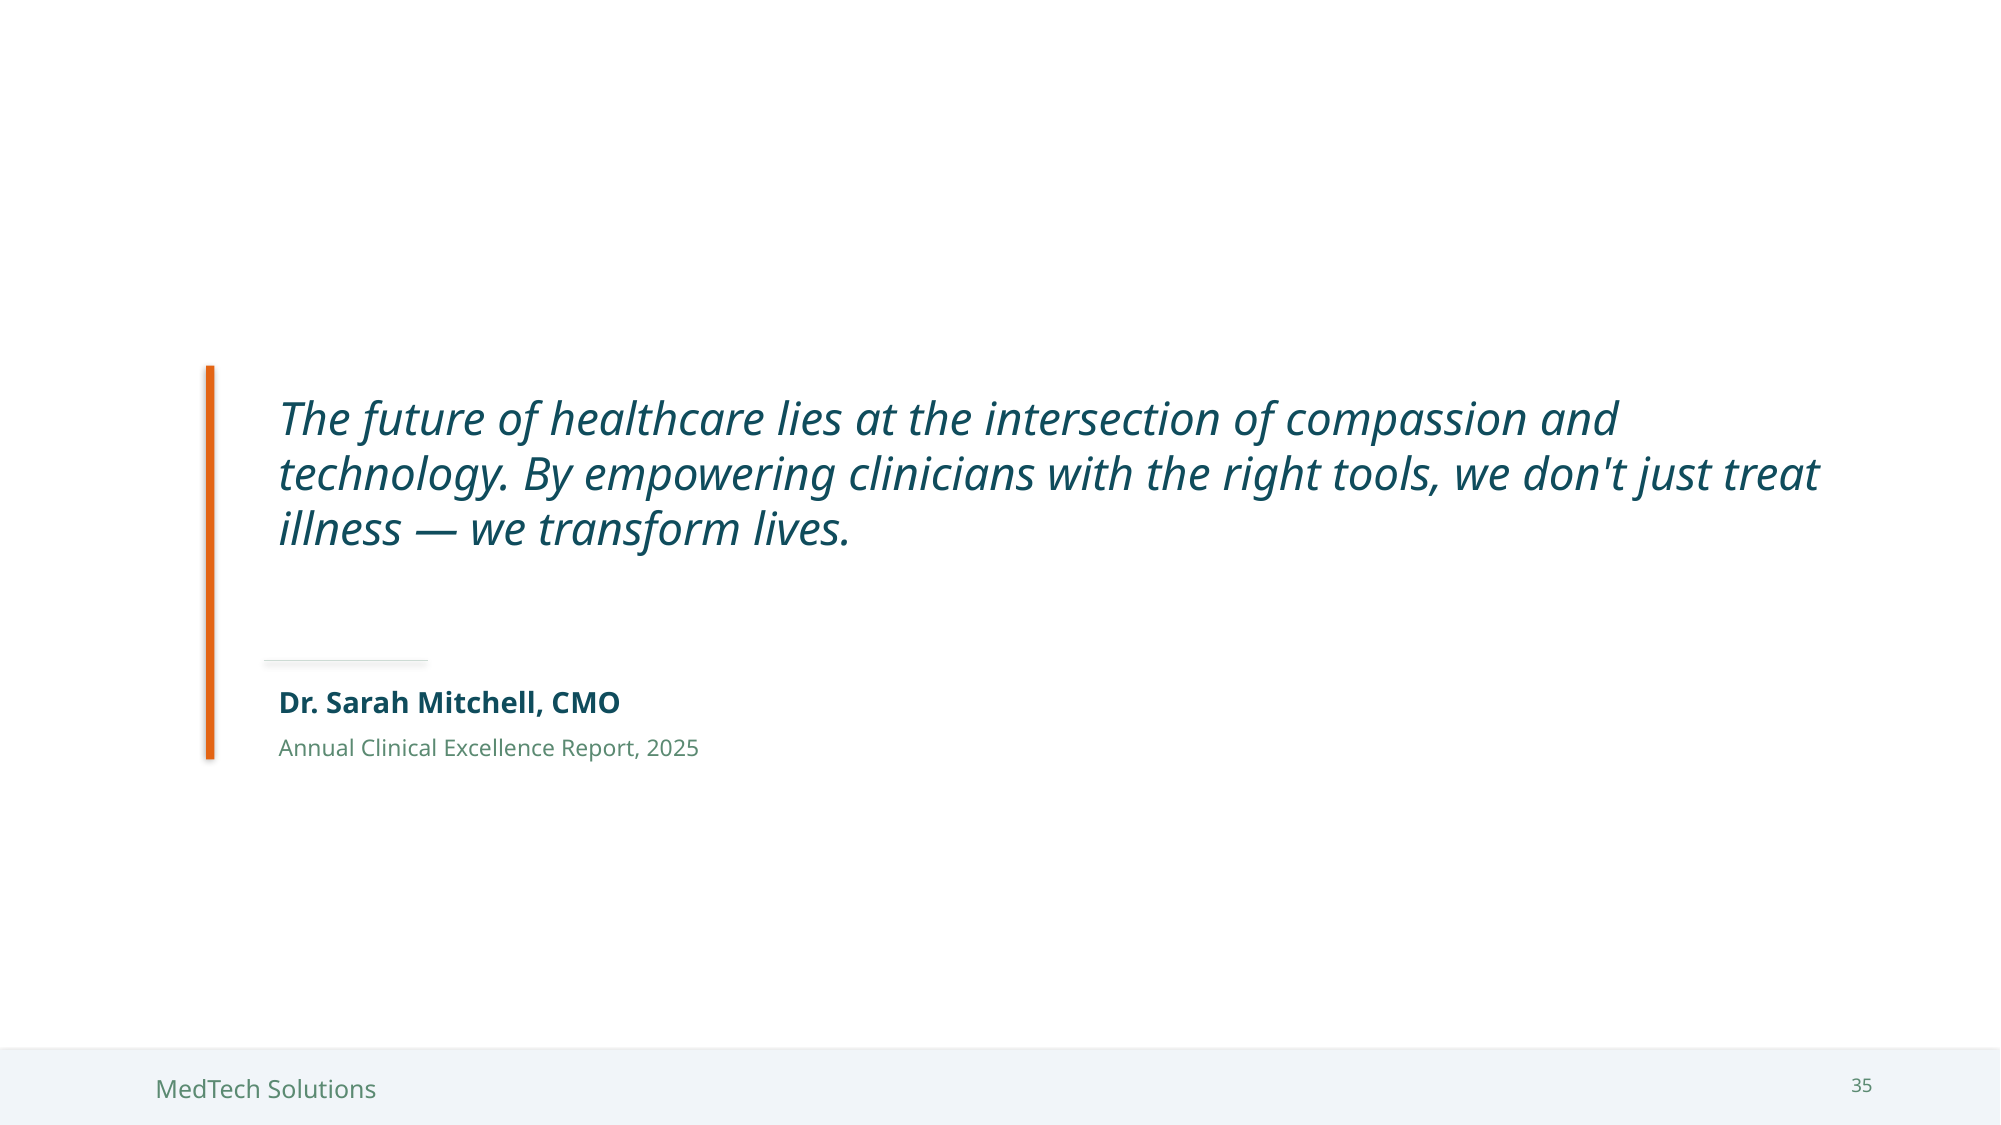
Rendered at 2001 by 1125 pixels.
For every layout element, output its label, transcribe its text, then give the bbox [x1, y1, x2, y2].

text_box Dr. Sarah Mitchell, CMO [263, 677, 1860, 726]
text_box 35 [1821, 1066, 1888, 1104]
text_box [205, 365, 215, 760]
text_box [0, 1049, 2000, 1125]
text_box MedTech Solutions [140, 1066, 633, 1112]
text_box Annual Clinical Excellence Report, 2025 [263, 726, 1860, 769]
text_box The future of healthcare lies at the intersection of compassion and technology. By empowering clinicians with the right tools, we don't just treat illness — we transform lives. [263, 382, 1860, 562]
